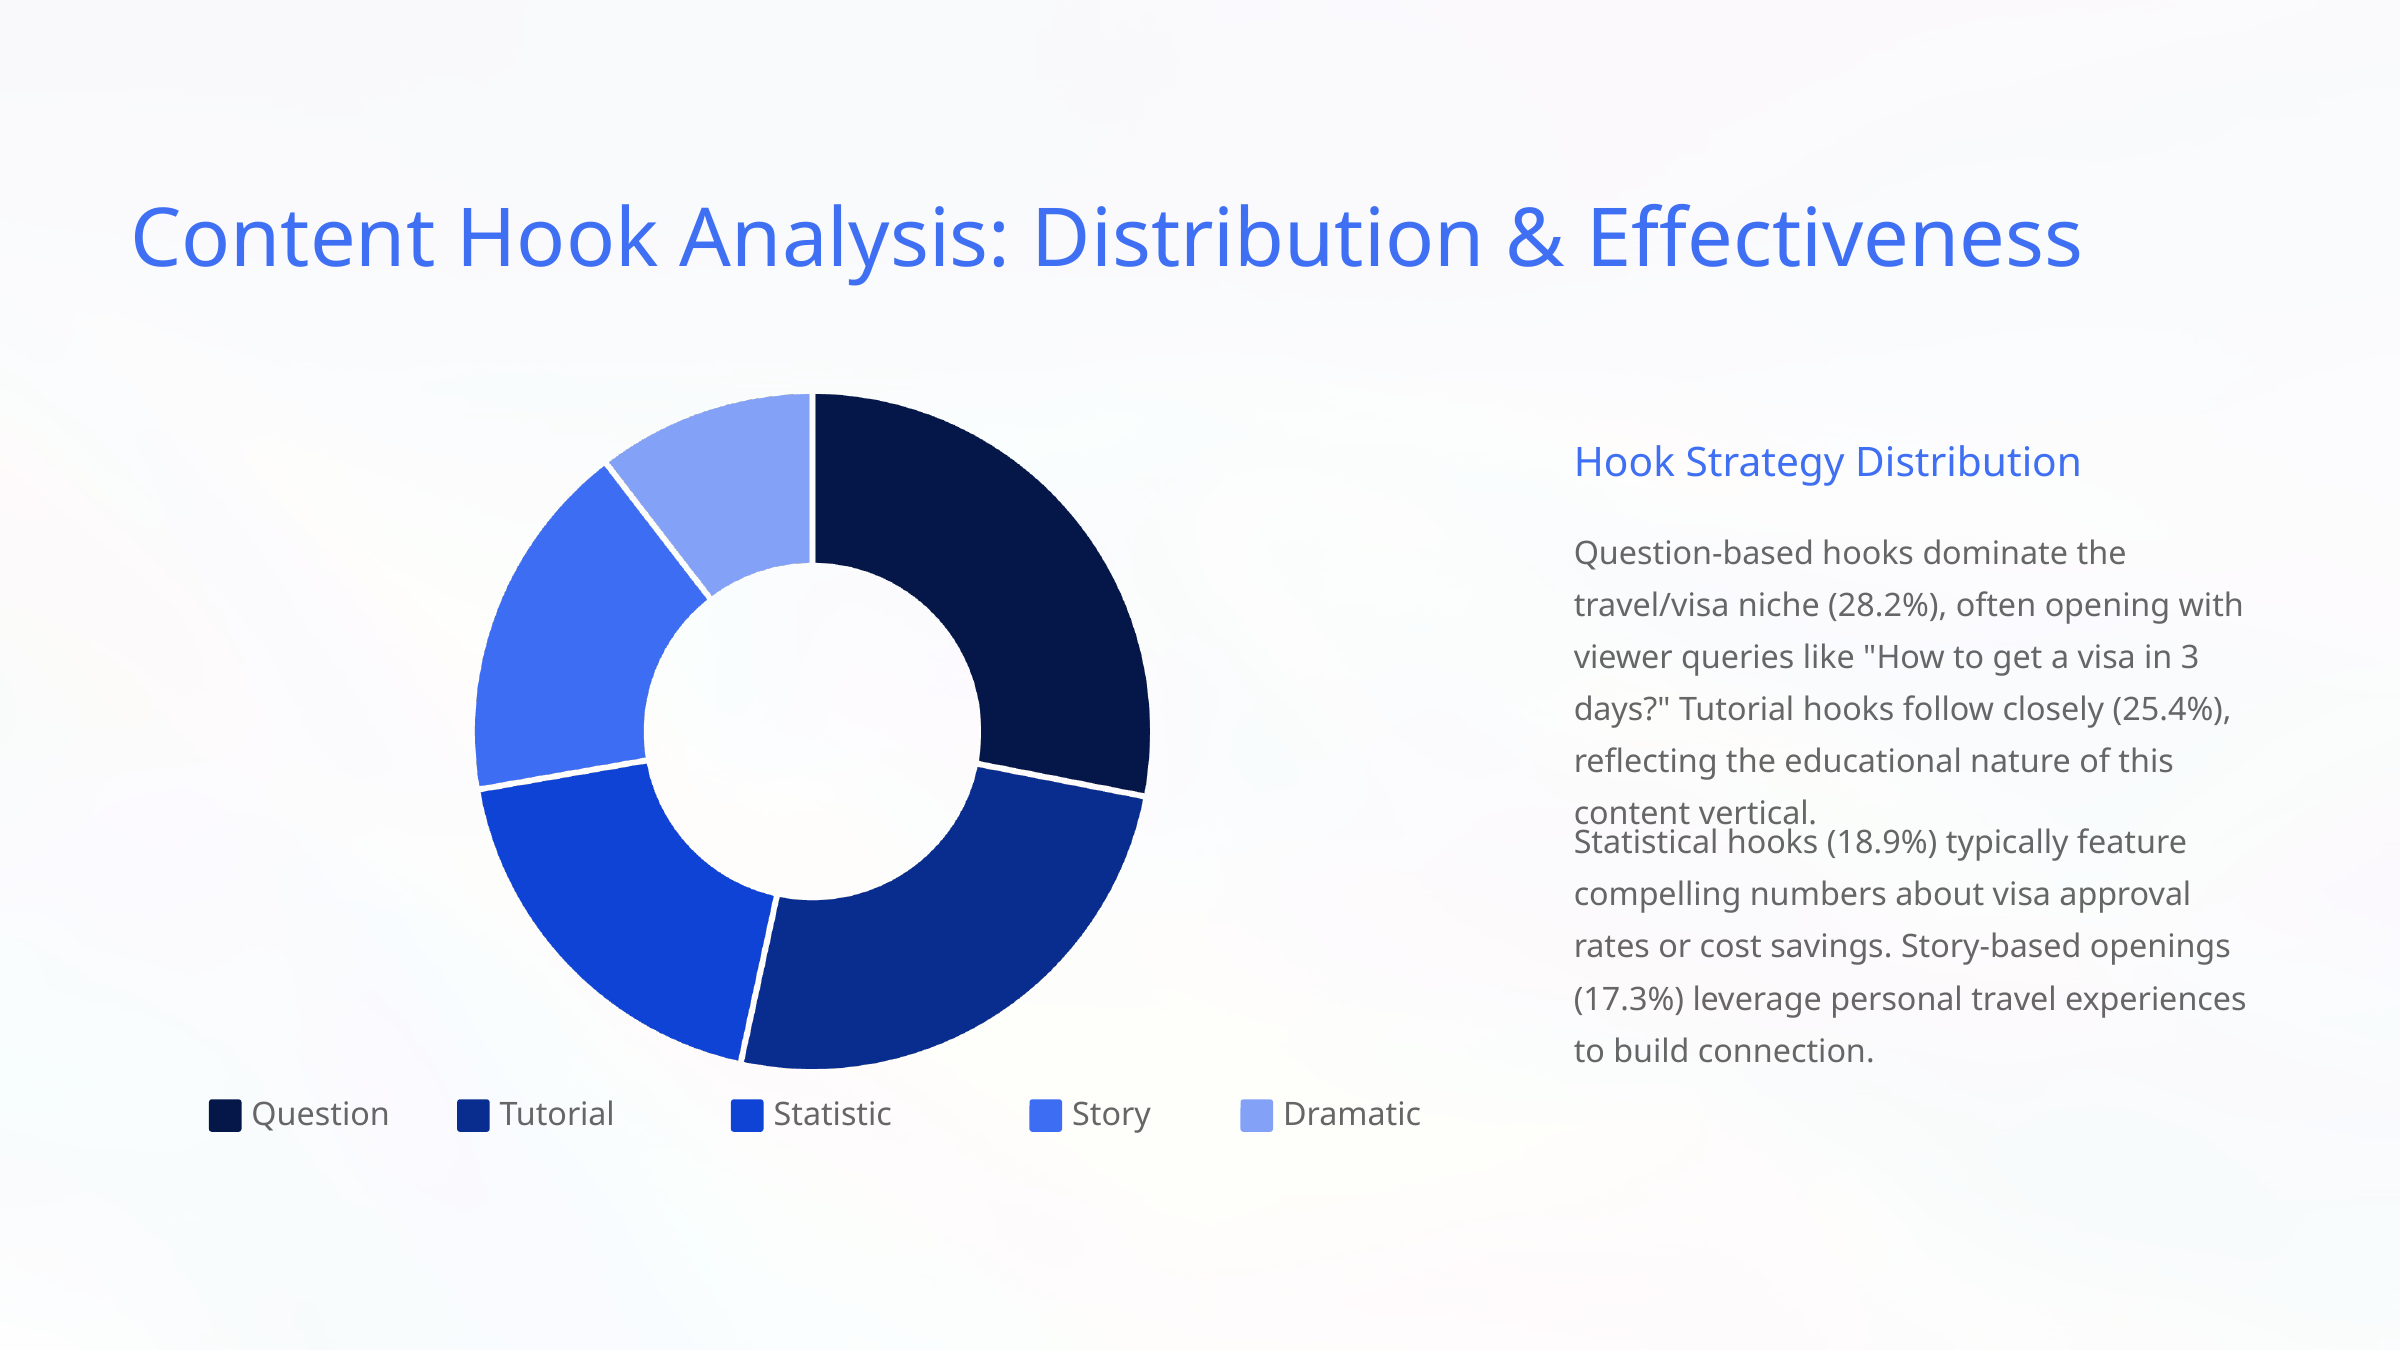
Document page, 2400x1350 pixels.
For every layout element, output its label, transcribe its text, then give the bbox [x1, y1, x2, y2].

text_box Dramatic [1283, 1099, 1416, 1132]
text_box [457, 1099, 490, 1132]
text_box Statistic [773, 1099, 893, 1132]
text_box Statistical hooks (18.9%) typically feature compelling numbers about visa approval rates or cost savings. Story-based openings (17.3%) leverage personal travel experiences to build connection. [1573, 808, 2271, 1069]
text_box Question [251, 1099, 383, 1132]
text_box Question-based hooks dominate the travel/visa niche (28.2%), often opening with viewer queries like "How to get a visa in 3 days?" Tutorial hooks follow closely (25.4%), reflecting the educational nature of this content vertical. [1573, 518, 2271, 779]
text_box [730, 1099, 764, 1132]
text_box Tutorial [499, 1099, 611, 1132]
text_box Story [1072, 1099, 1149, 1132]
text_box [1029, 1099, 1063, 1132]
text_box [1240, 1099, 1274, 1132]
text_box Content Hook Analysis: Distribution & Effectiveness [130, 181, 1975, 284]
text_box Hook Strategy Distribution [1573, 435, 2058, 486]
text_box [208, 1099, 242, 1132]
picture [130, 368, 1494, 1095]
